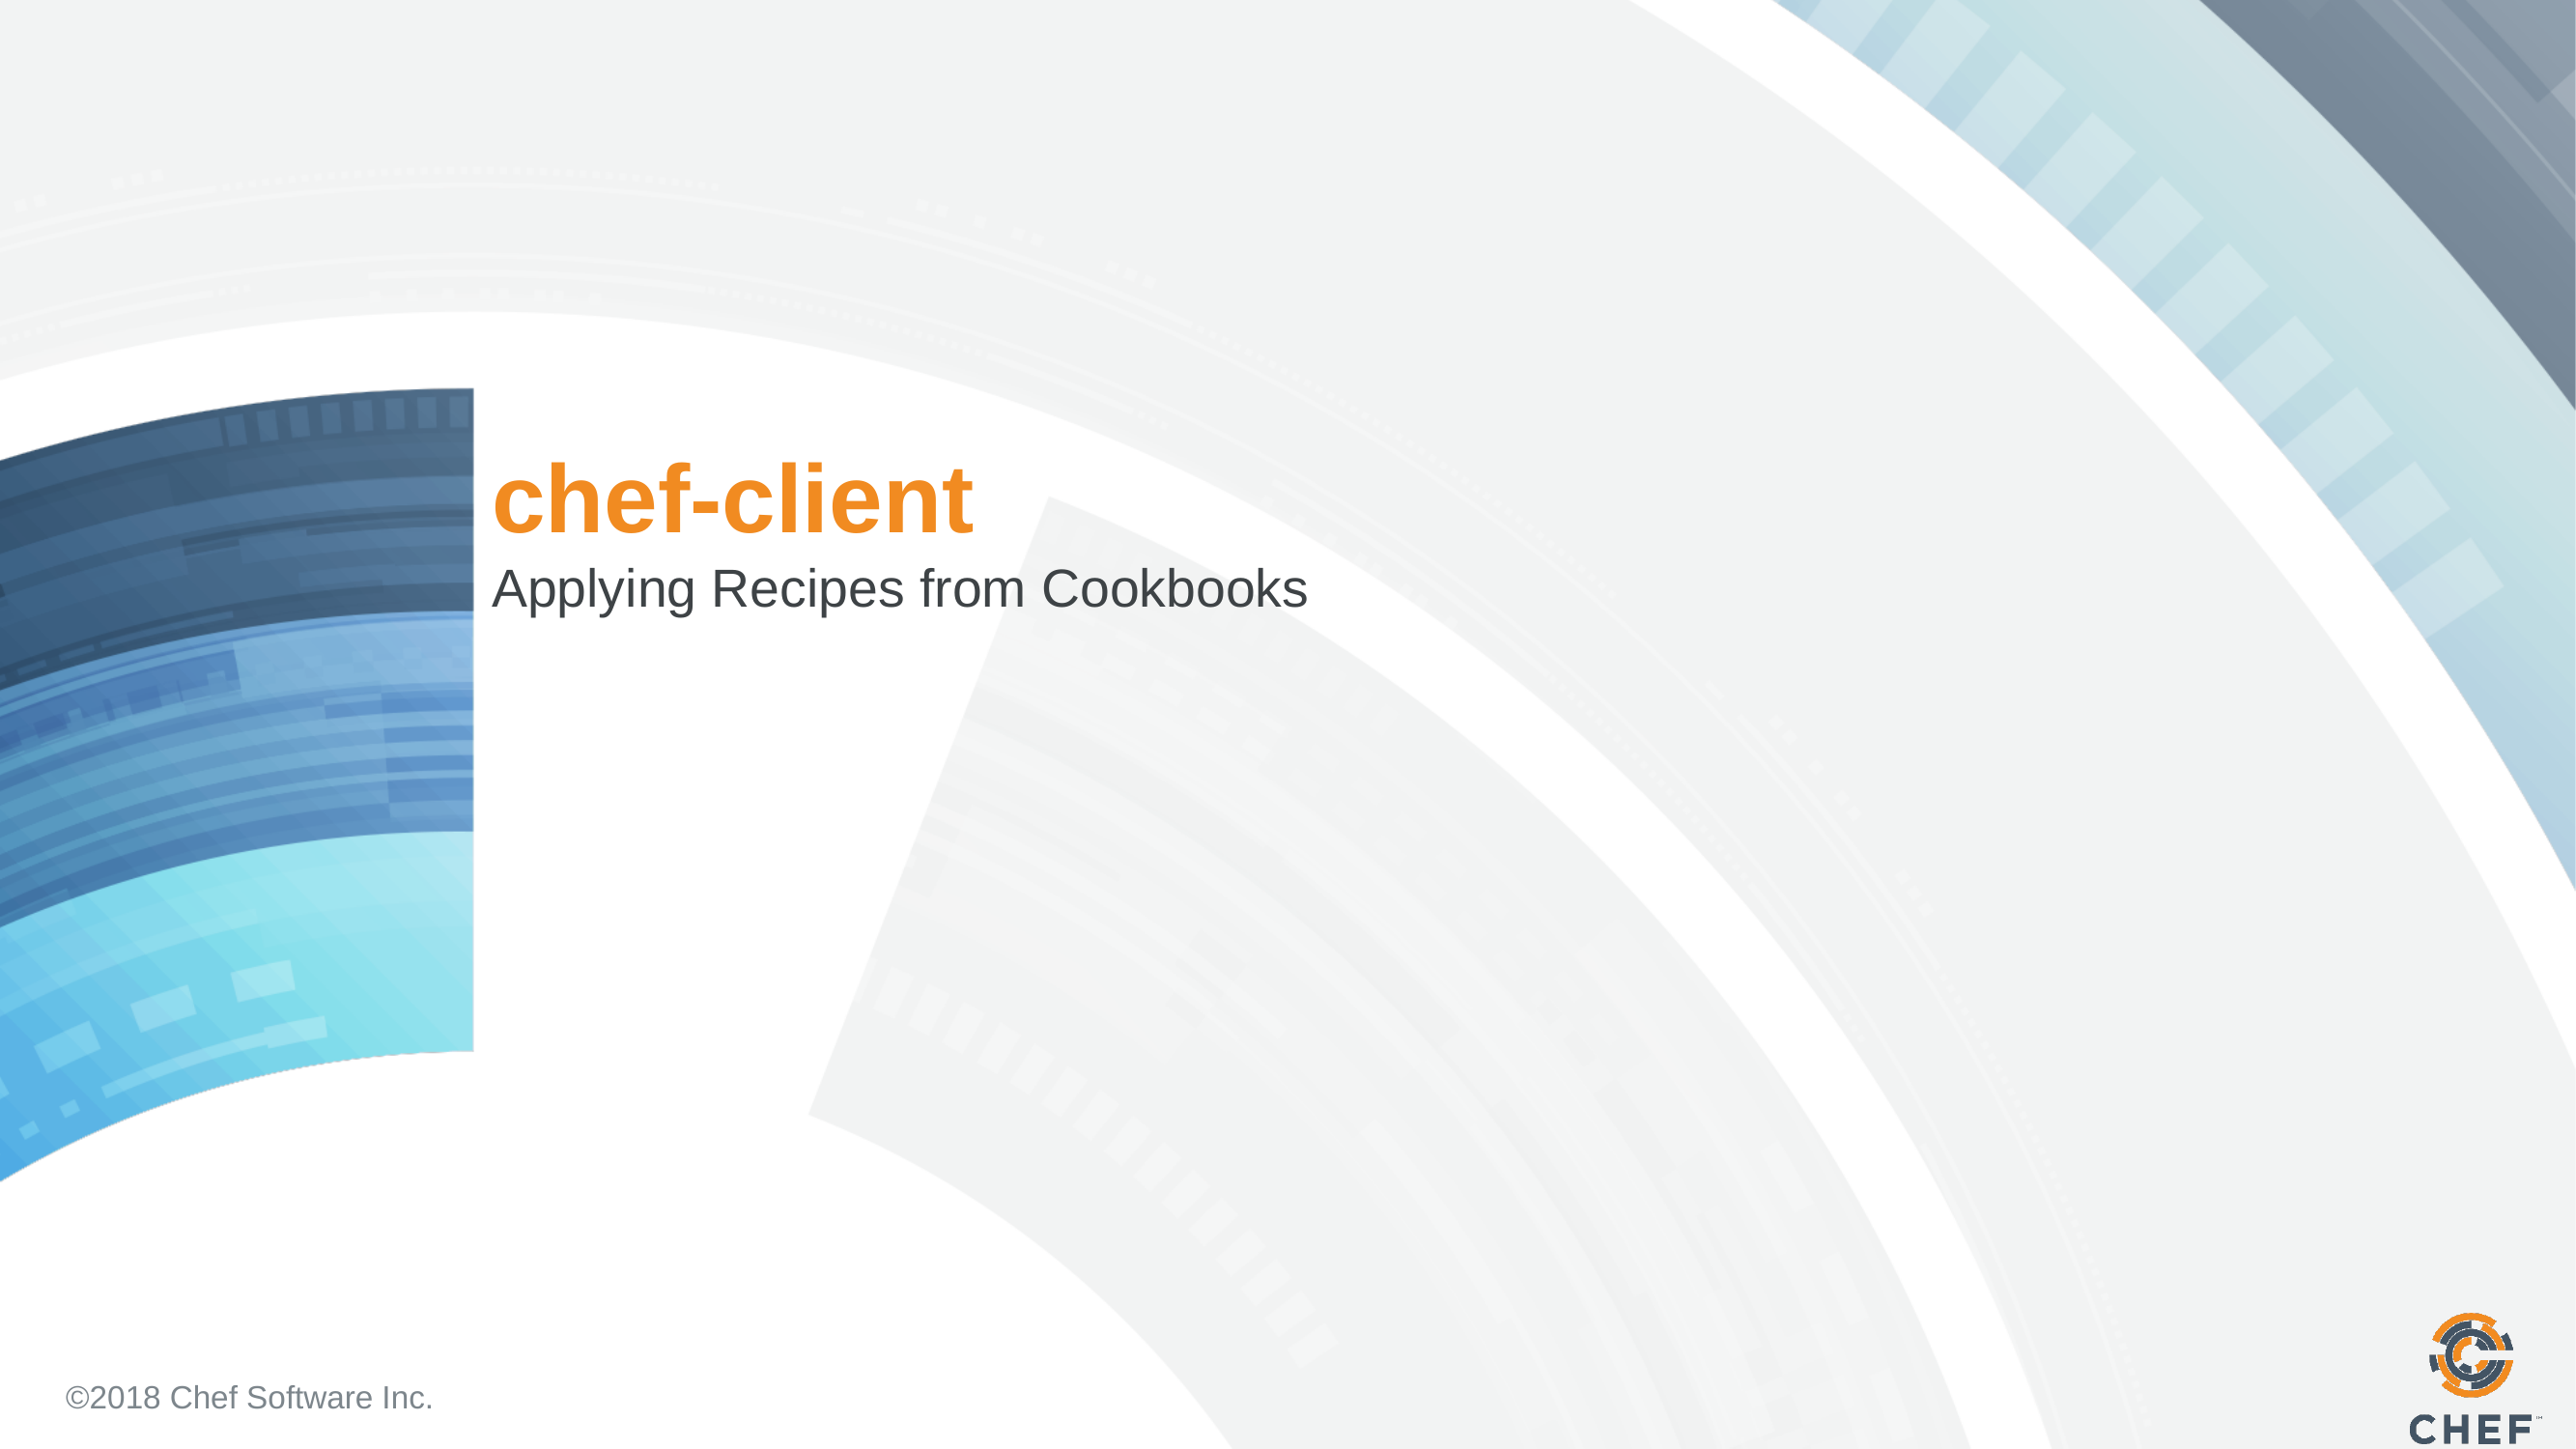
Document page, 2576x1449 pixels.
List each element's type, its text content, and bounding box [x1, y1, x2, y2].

footer ©2018 Chef Software Inc. [51, 1361, 952, 1431]
picture [0, 0, 2576, 1449]
subtitle Applying Recipes from Cookbooks [477, 547, 2217, 635]
title chef-client [477, 395, 2217, 547]
